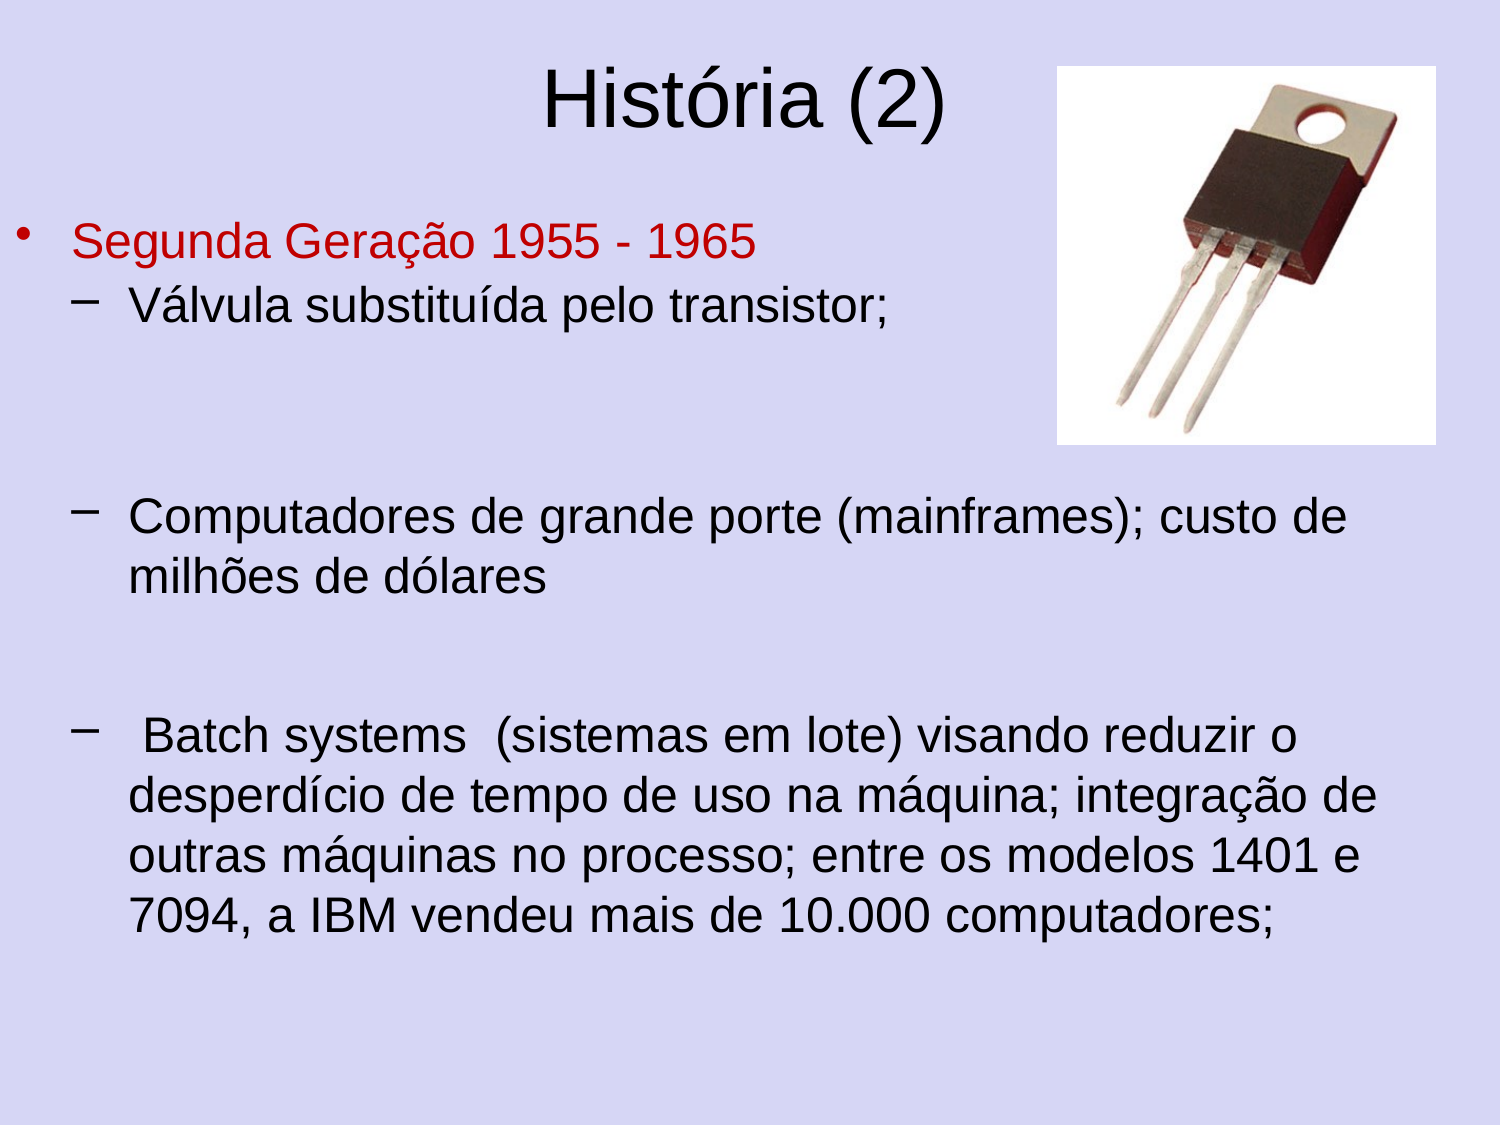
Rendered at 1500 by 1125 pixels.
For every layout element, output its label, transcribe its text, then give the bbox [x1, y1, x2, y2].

picture [1056, 66, 1436, 445]
list Segunda Geração 1955 - 1965 Válvula substituída pelo transistor; Computadores de grande porte (mainframes); custo de milhões de dólares Batch systems (sistemas em lote) visando reduzir o desperdício de tempo de uso na máquina; integração de outras máquinas no processo; entre os modelos 1401 e 7094, a IBM vendeu mais de 10.000 computadores; [0, 207, 1500, 1090]
title História (2) [107, 0, 1384, 188]
